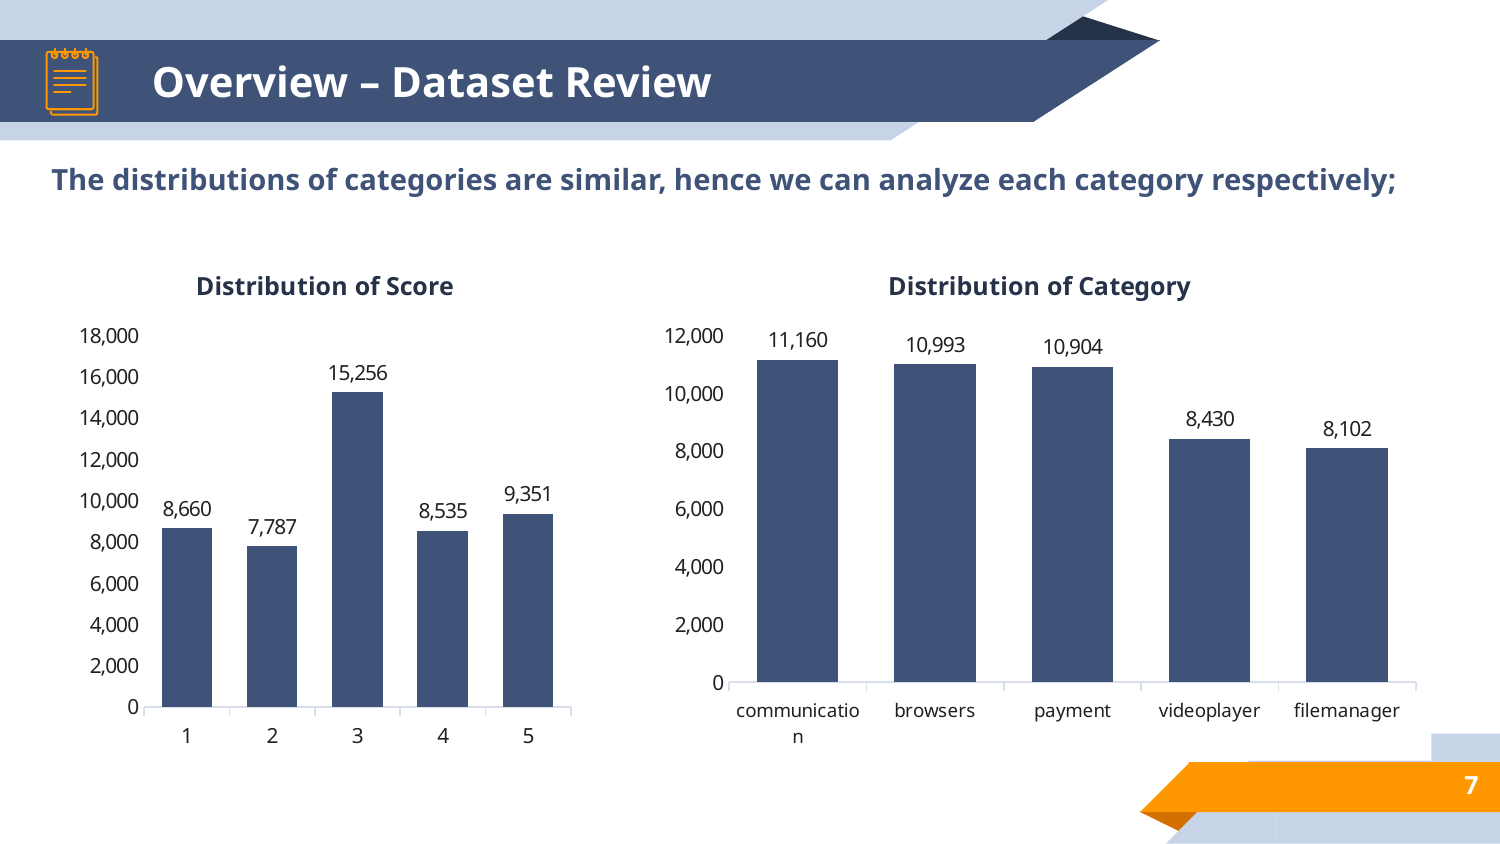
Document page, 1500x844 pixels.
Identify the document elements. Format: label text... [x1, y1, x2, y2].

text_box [46, 48, 98, 115]
chart [68, 242, 582, 761]
chart [647, 242, 1432, 761]
text_box The distributions of categories are similar, hence we can analyze each category respectively; [36, 153, 1420, 204]
title Overview – Dataset Review [136, 40, 1000, 122]
slide_number 7 [1249, 760, 1494, 813]
